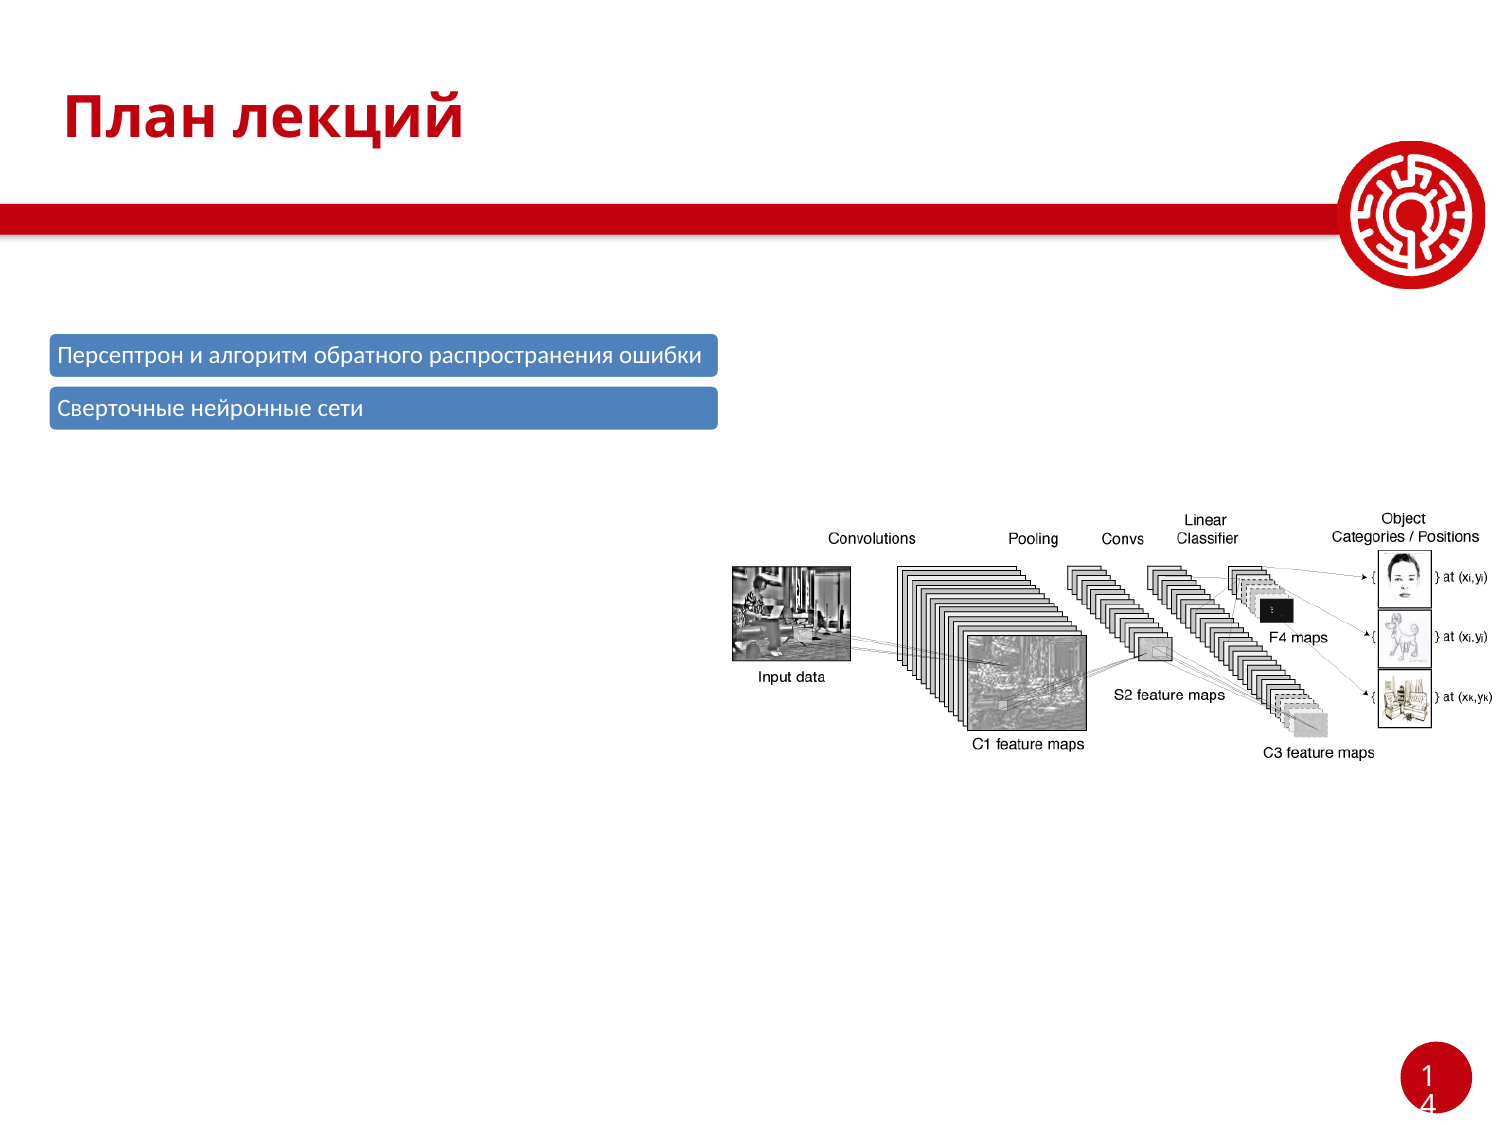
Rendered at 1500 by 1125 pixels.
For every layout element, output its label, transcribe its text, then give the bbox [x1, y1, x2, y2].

text_box Сверточные нейронные сети [45, 382, 723, 434]
picture [717, 496, 1499, 769]
title План лекций [47, 42, 1281, 185]
text_box Персептрон и алгоритм обратного распространения ошибки [45, 329, 723, 382]
picture [1337, 141, 1485, 289]
slide_number 14 [1404, 1047, 1468, 1108]
